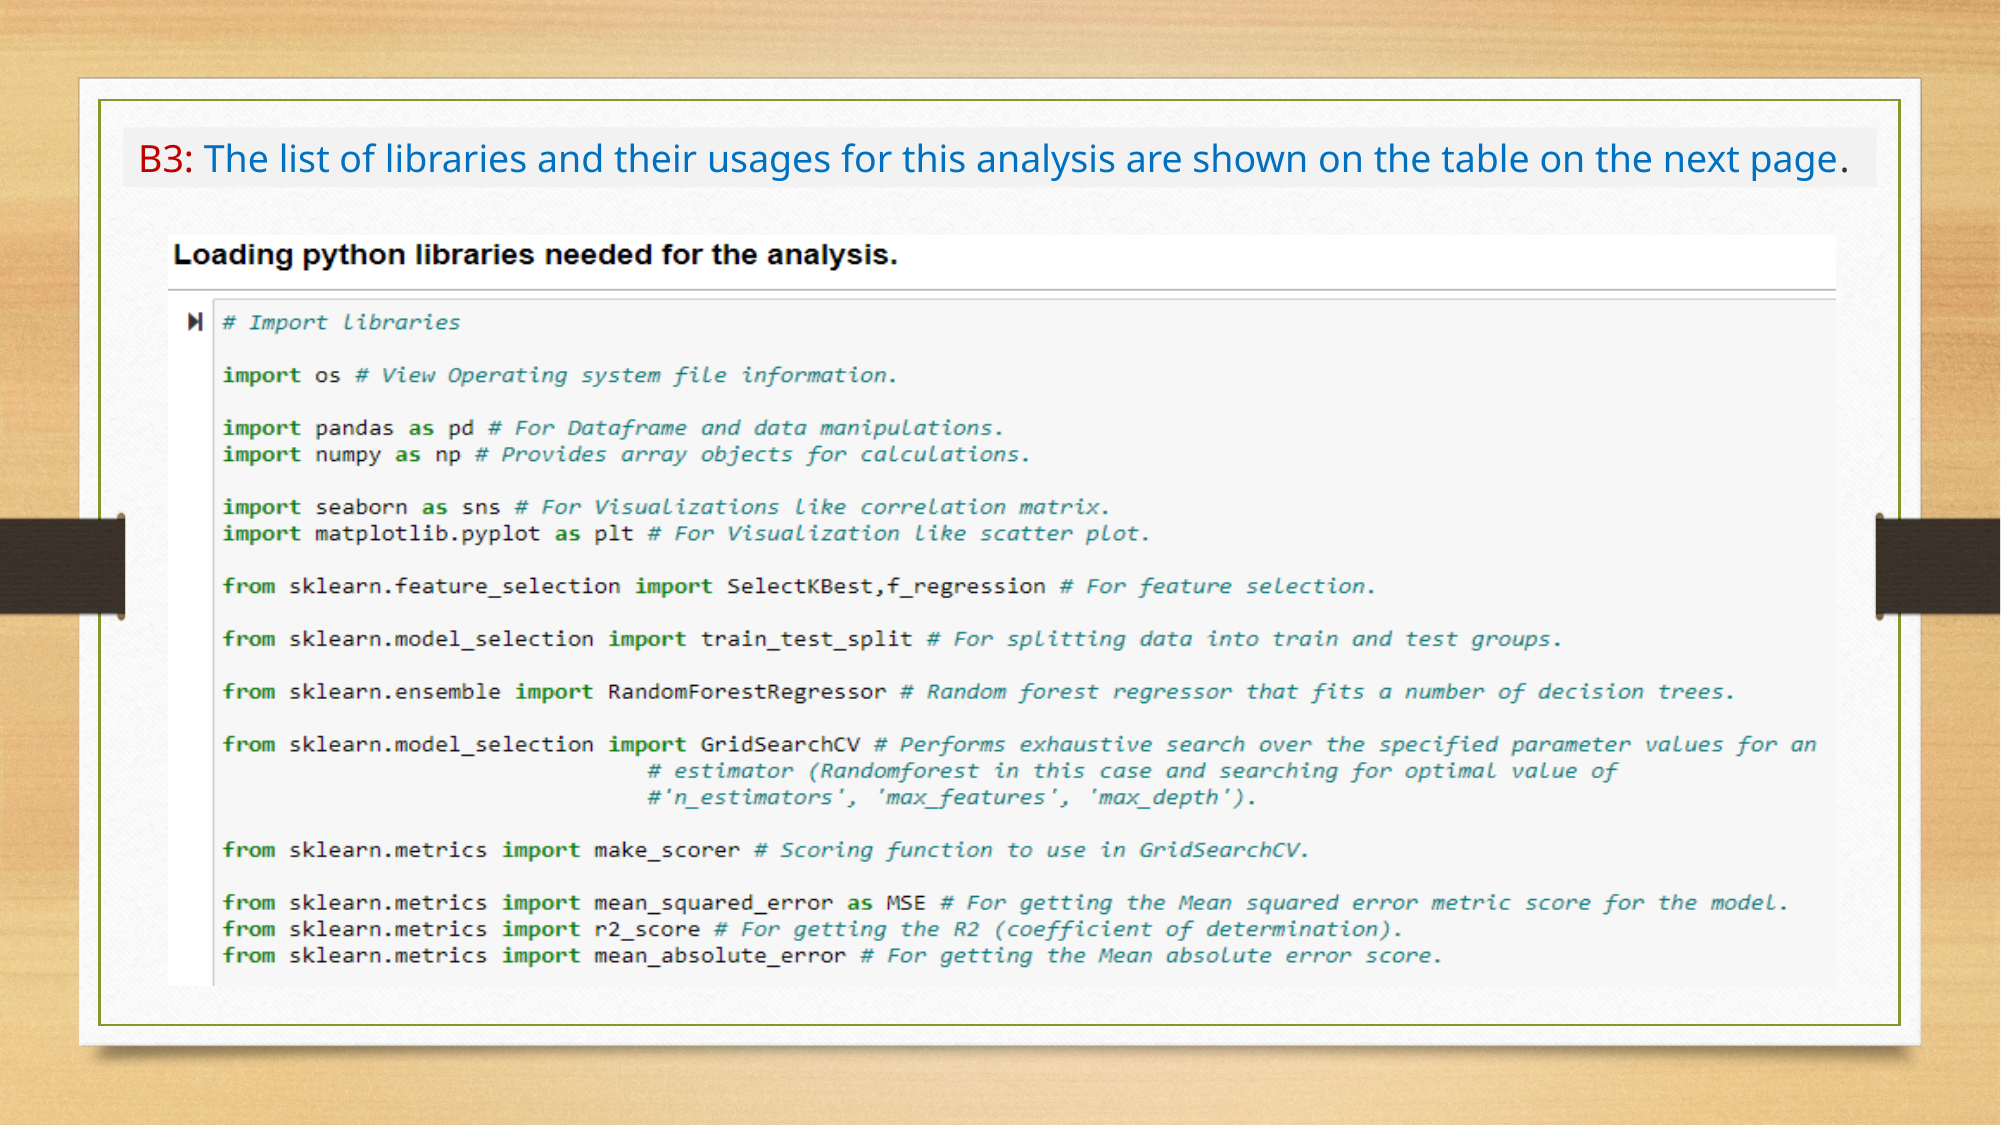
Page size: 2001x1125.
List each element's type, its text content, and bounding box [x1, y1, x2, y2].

text_box B3: The list of libraries and their usages for this analysis are shown on the table on the next page. [123, 127, 1877, 188]
picture [0, 0, 2001, 1125]
